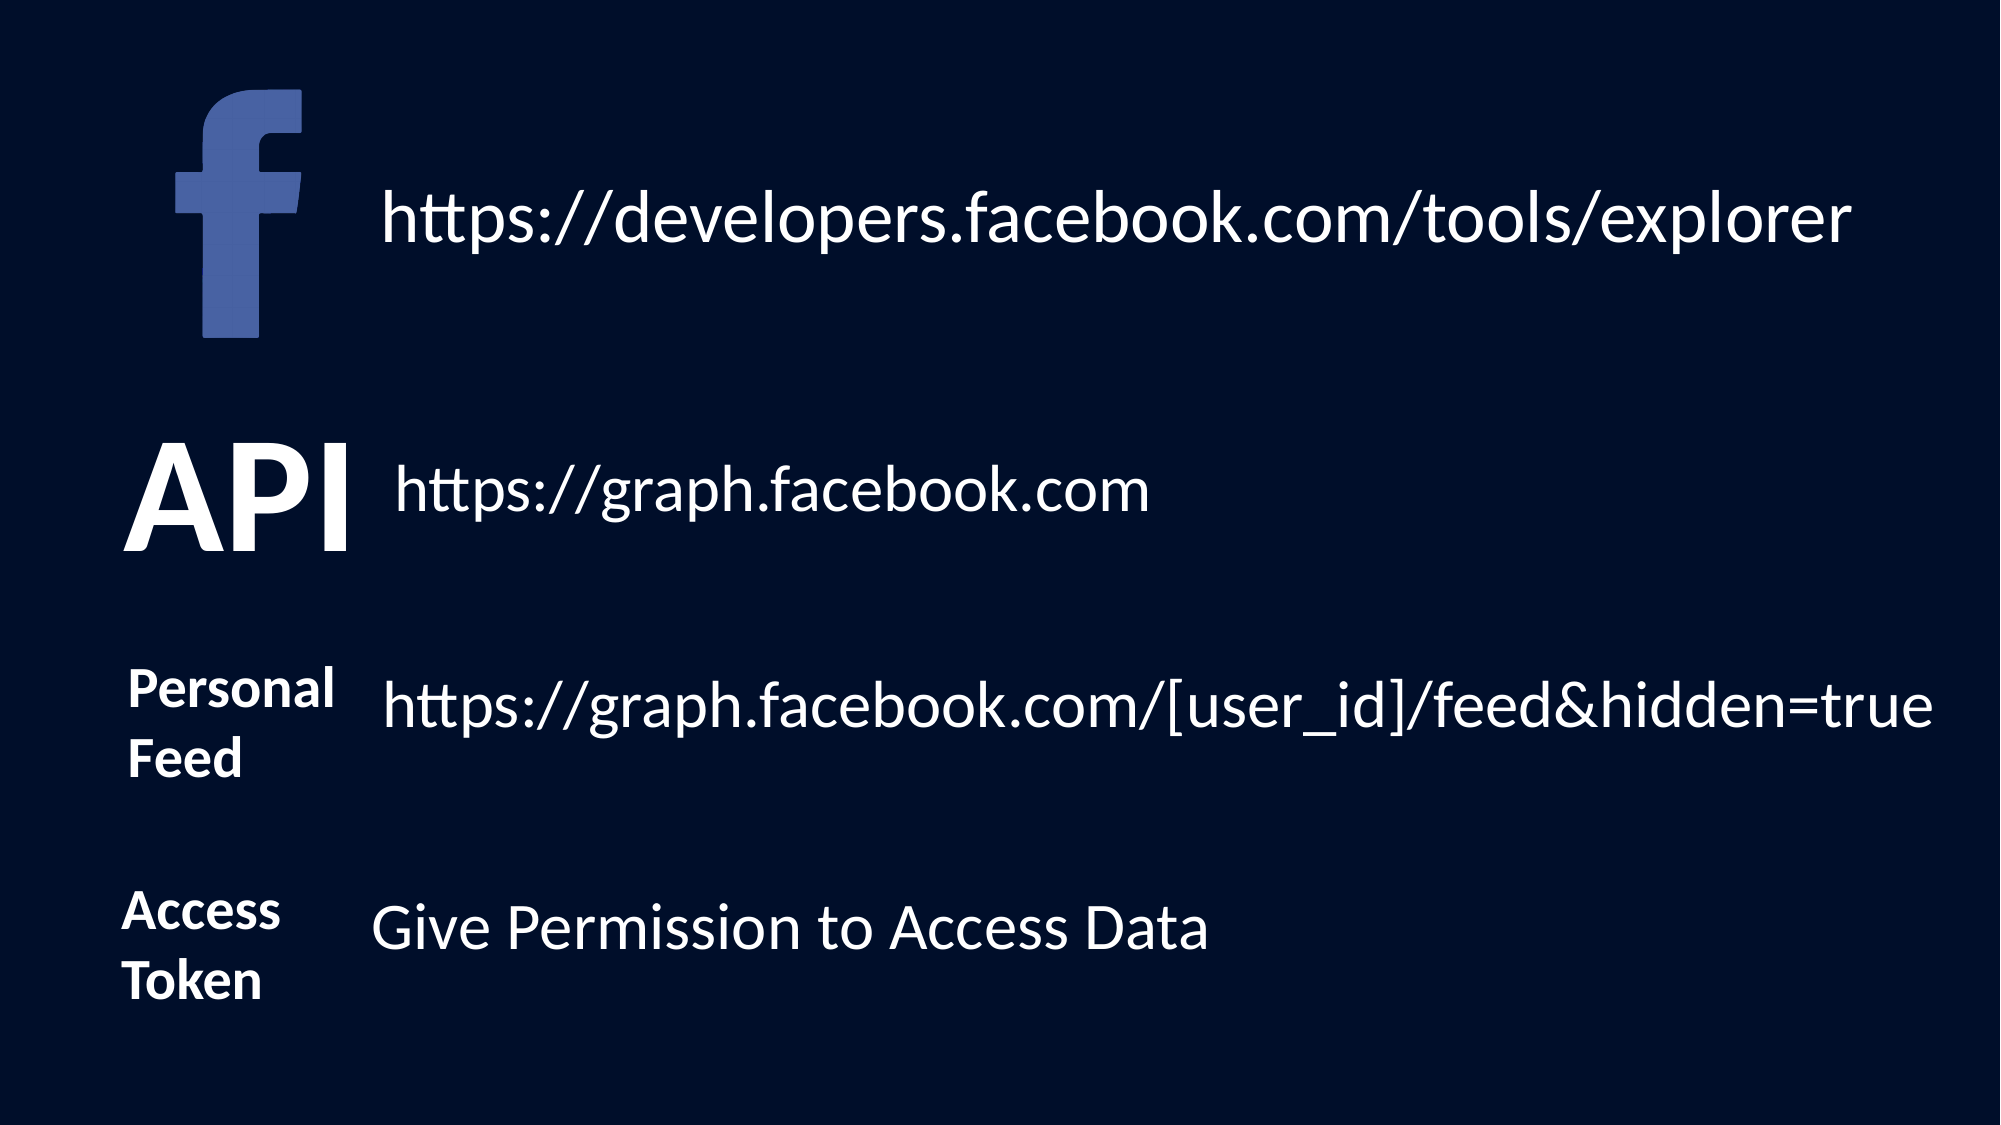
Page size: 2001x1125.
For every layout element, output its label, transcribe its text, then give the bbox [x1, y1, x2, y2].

text_box Access Token [106, 863, 297, 1019]
text_box Give Permission to Access Data [356, 875, 1226, 971]
text_box https://graph.facebook.com [379, 437, 1168, 533]
picture [107, 87, 359, 339]
text_box Personal Feed [112, 641, 351, 797]
text_box API [109, 377, 374, 592]
text_box https://graph.facebook.com/[user_id]/feed&hidden=true [367, 653, 1951, 749]
text_box https://developers.facebook.com/tools/explorer [366, 160, 1870, 265]
